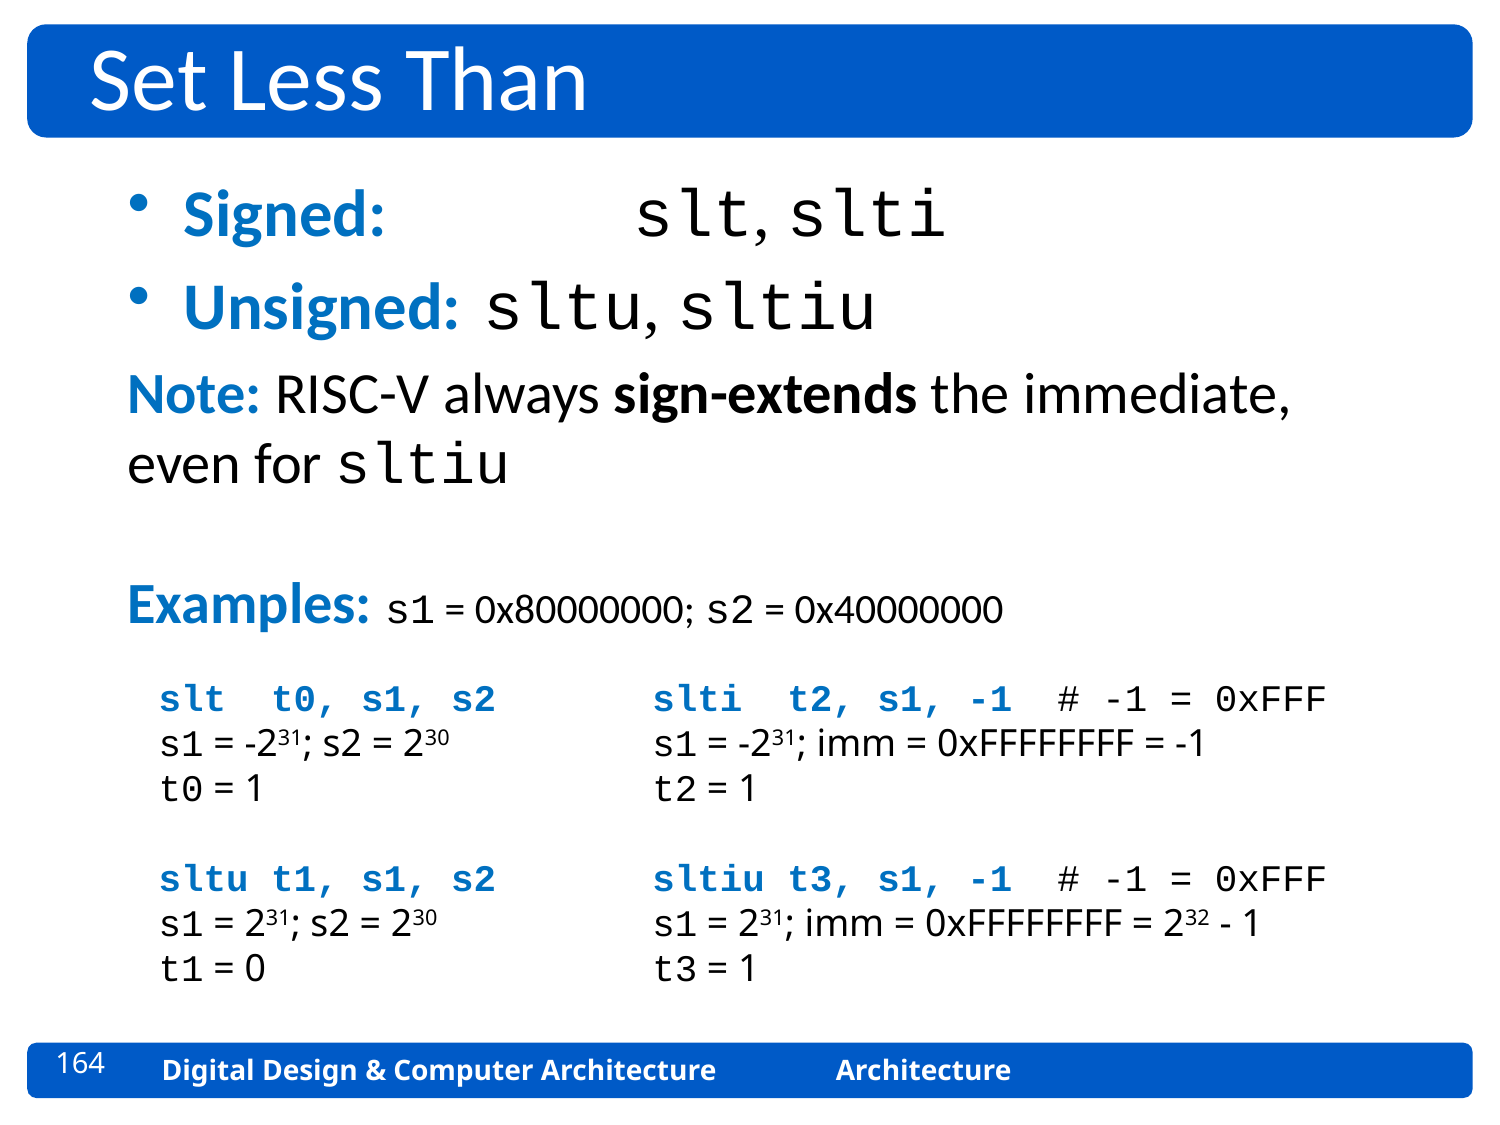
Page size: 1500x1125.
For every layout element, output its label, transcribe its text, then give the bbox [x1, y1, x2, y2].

text_box Signed: slt, slti Unsigned: sltu, sltiu Note: RISC-V always sign-extends the immediate, even for sltiu Examples: s1 = 0x80000000; s2 = 0x40000000 [112, 162, 1363, 1013]
text_box Set Less Than [74, 11, 1438, 136]
slide_number 164 [40, 1037, 164, 1096]
text_box slt t0, s1, s2 s1 = -231; s2 = 230 t0 = 1 sltu t1, s1, s2 s1 = 231; s2 = 230 t1 = 0 [143, 666, 538, 997]
text_box slti t2, s1, -1 # -1 = 0xFFF s1 = -231; imm = 0xFFFFFFFF = -1 t2 = 1 sltiu t3, s1, -1 # -1 = 0xFFF s1 = 231; imm = 0xFFFFFFFF = 232 - 1 t3 = 1 [637, 666, 1363, 997]
